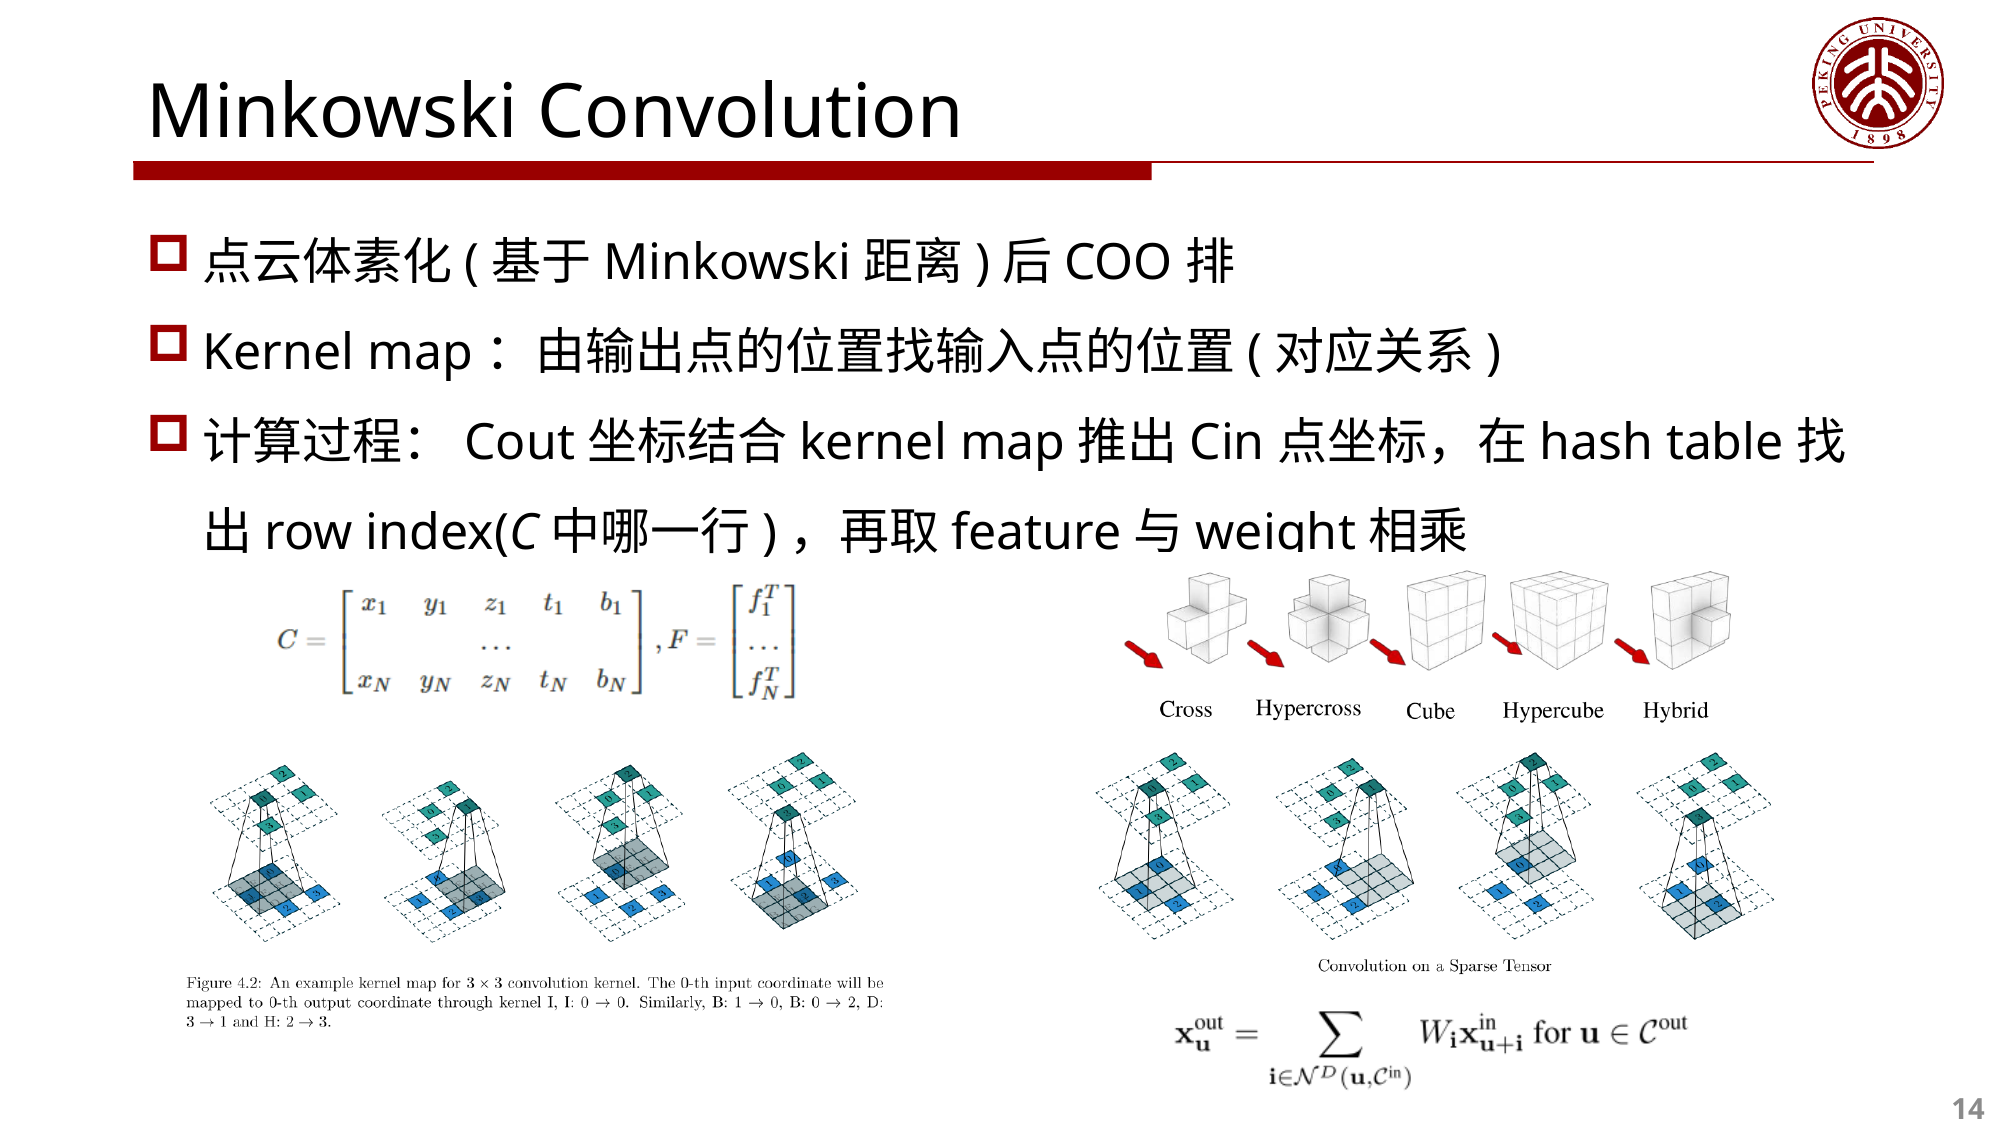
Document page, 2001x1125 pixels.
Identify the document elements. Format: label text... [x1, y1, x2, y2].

list 点云体素化(基于Minkowski距离)后COO排 Kernel map：由输出点的位置找输入点的位置(对应关系) 计算过程：Cout坐标结合kernel map推出Cin点坐标，在hash table找出row index(C中哪一行)，再取feature与weight相乘 [146, 200, 1863, 655]
picture [262, 573, 809, 712]
picture [1154, 1006, 1713, 1096]
slide_number 14 [1912, 1074, 2000, 1125]
picture [1111, 552, 1738, 732]
title Minkowski Convolution [146, 62, 1771, 154]
picture [1087, 744, 1780, 978]
picture [1812, 17, 1944, 149]
picture [179, 742, 892, 1034]
